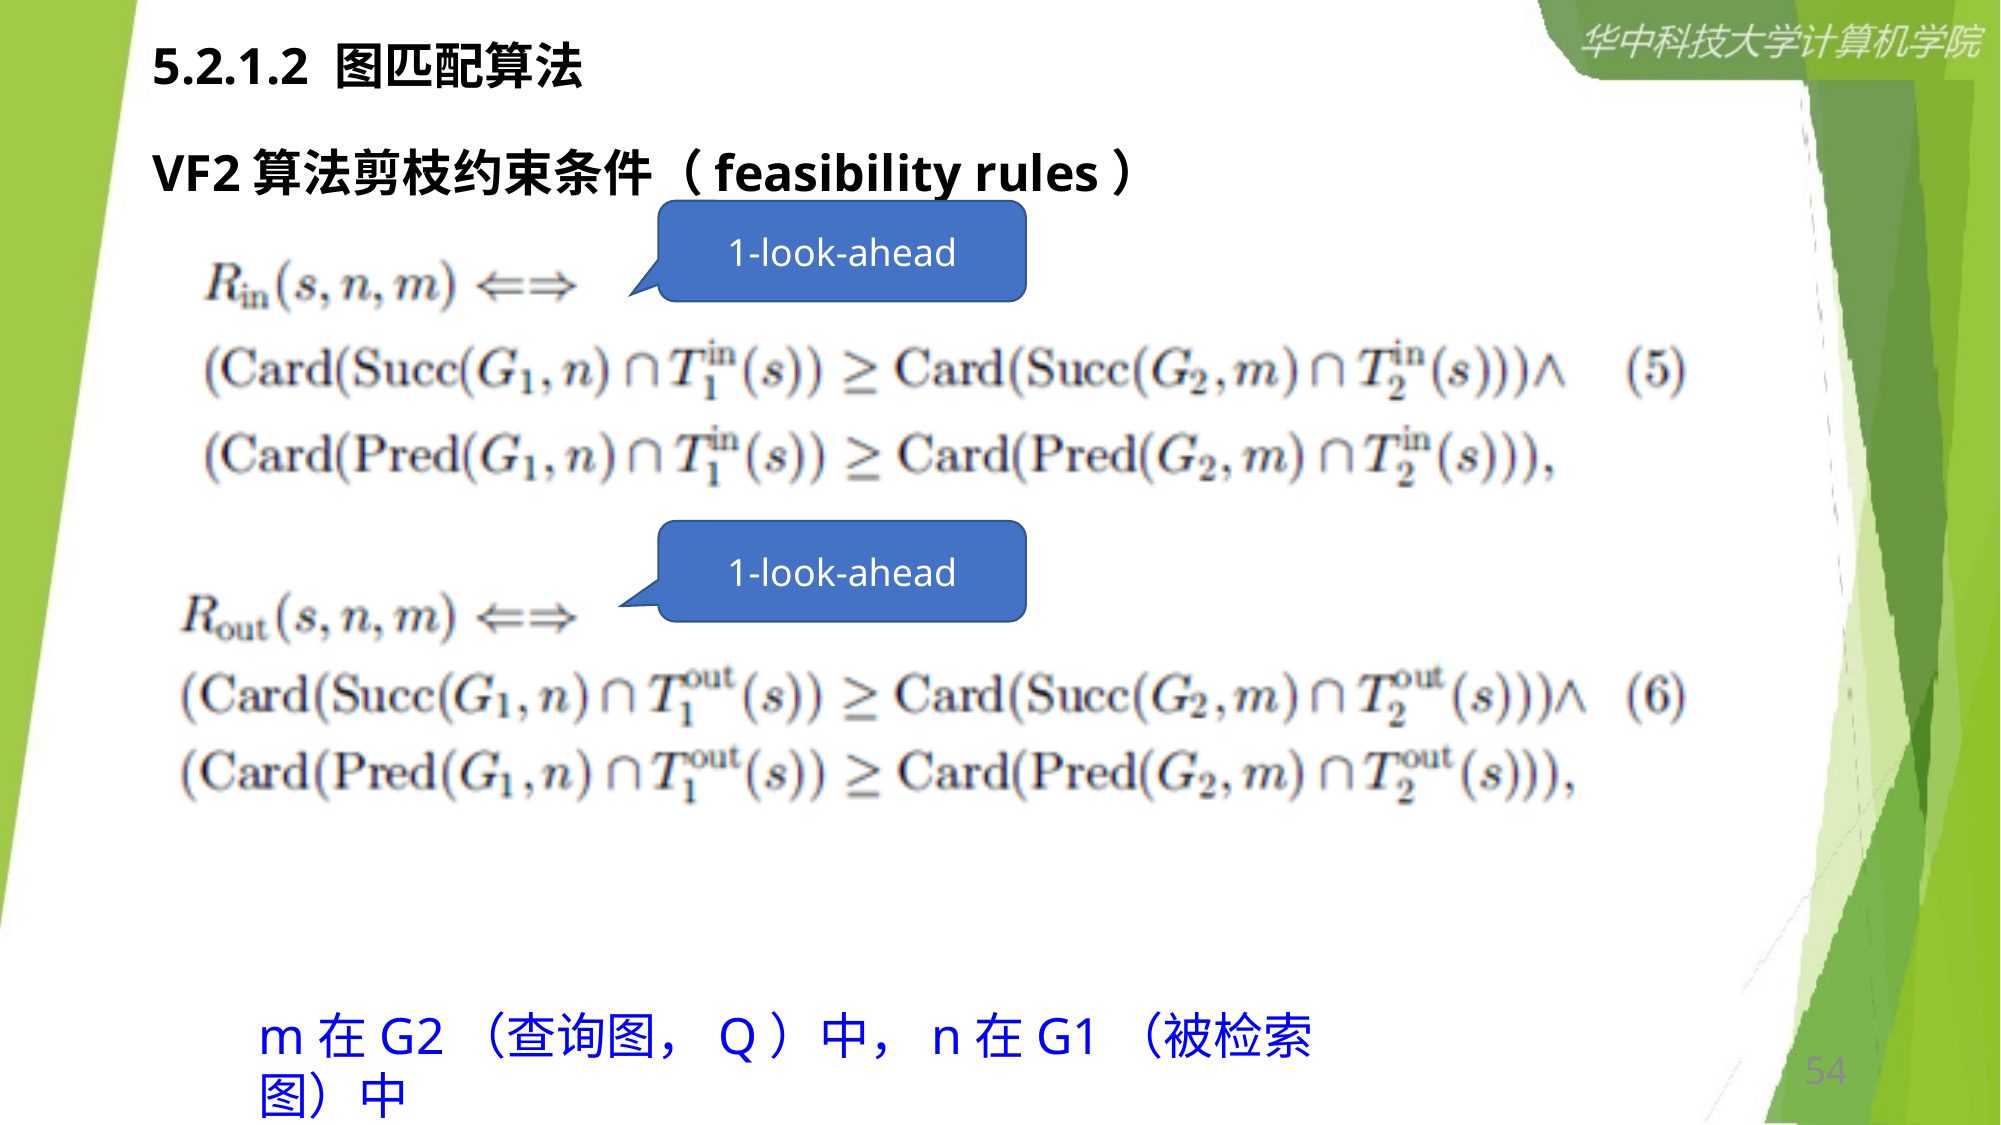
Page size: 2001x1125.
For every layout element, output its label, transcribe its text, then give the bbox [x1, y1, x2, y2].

text_box 1-look-ahead [657, 199, 1027, 217]
title 5.2.1.2 图匹配算法 [137, 13, 1863, 122]
text_box m在G2（查询图，Q）中，n在G1（被检索图）中 [244, 996, 1378, 1125]
slide_number 54 [1412, 1042, 1863, 1103]
list VF2算法剪枝约束条件（feasibility rules） [137, 122, 1863, 218]
picture [0, 0, 2001, 1125]
